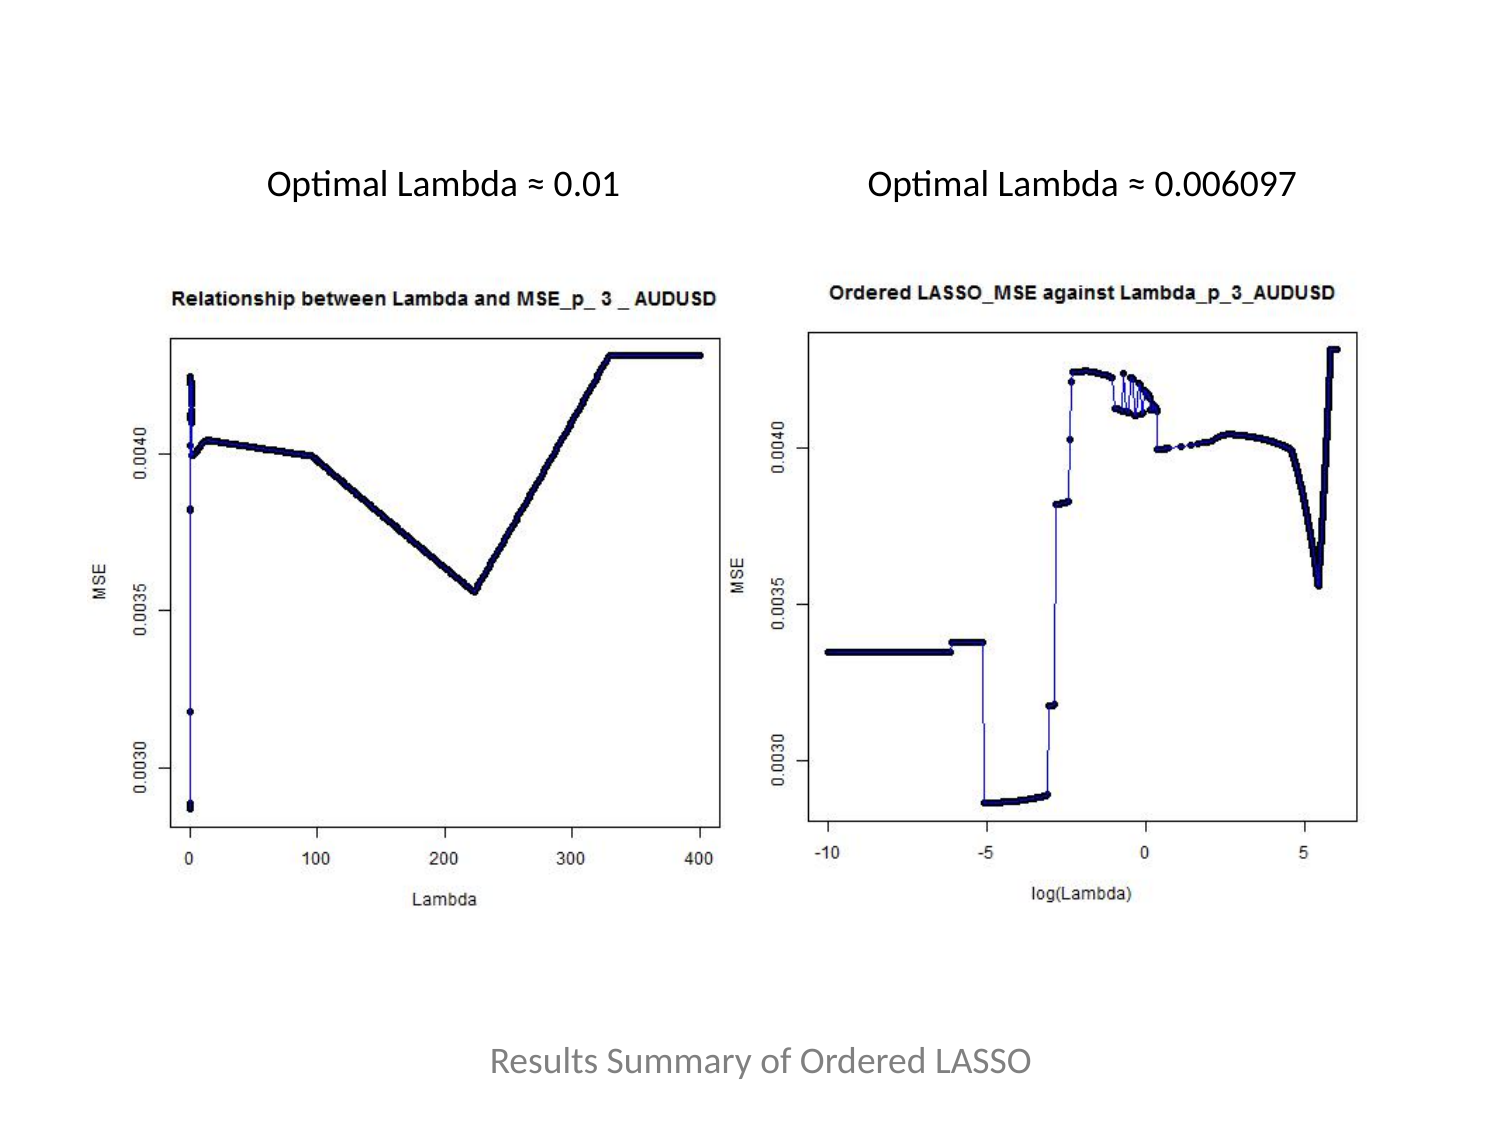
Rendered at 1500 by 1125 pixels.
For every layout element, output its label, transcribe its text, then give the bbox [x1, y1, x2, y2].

picture [87, 249, 1401, 931]
text_box Optimal Lambda ≈ 0.006097 [852, 151, 1313, 212]
text_box Optimal Lambda ≈ 0.01 [252, 151, 636, 212]
text_box Results Summary of Ordered LASSO [474, 1028, 1050, 1089]
